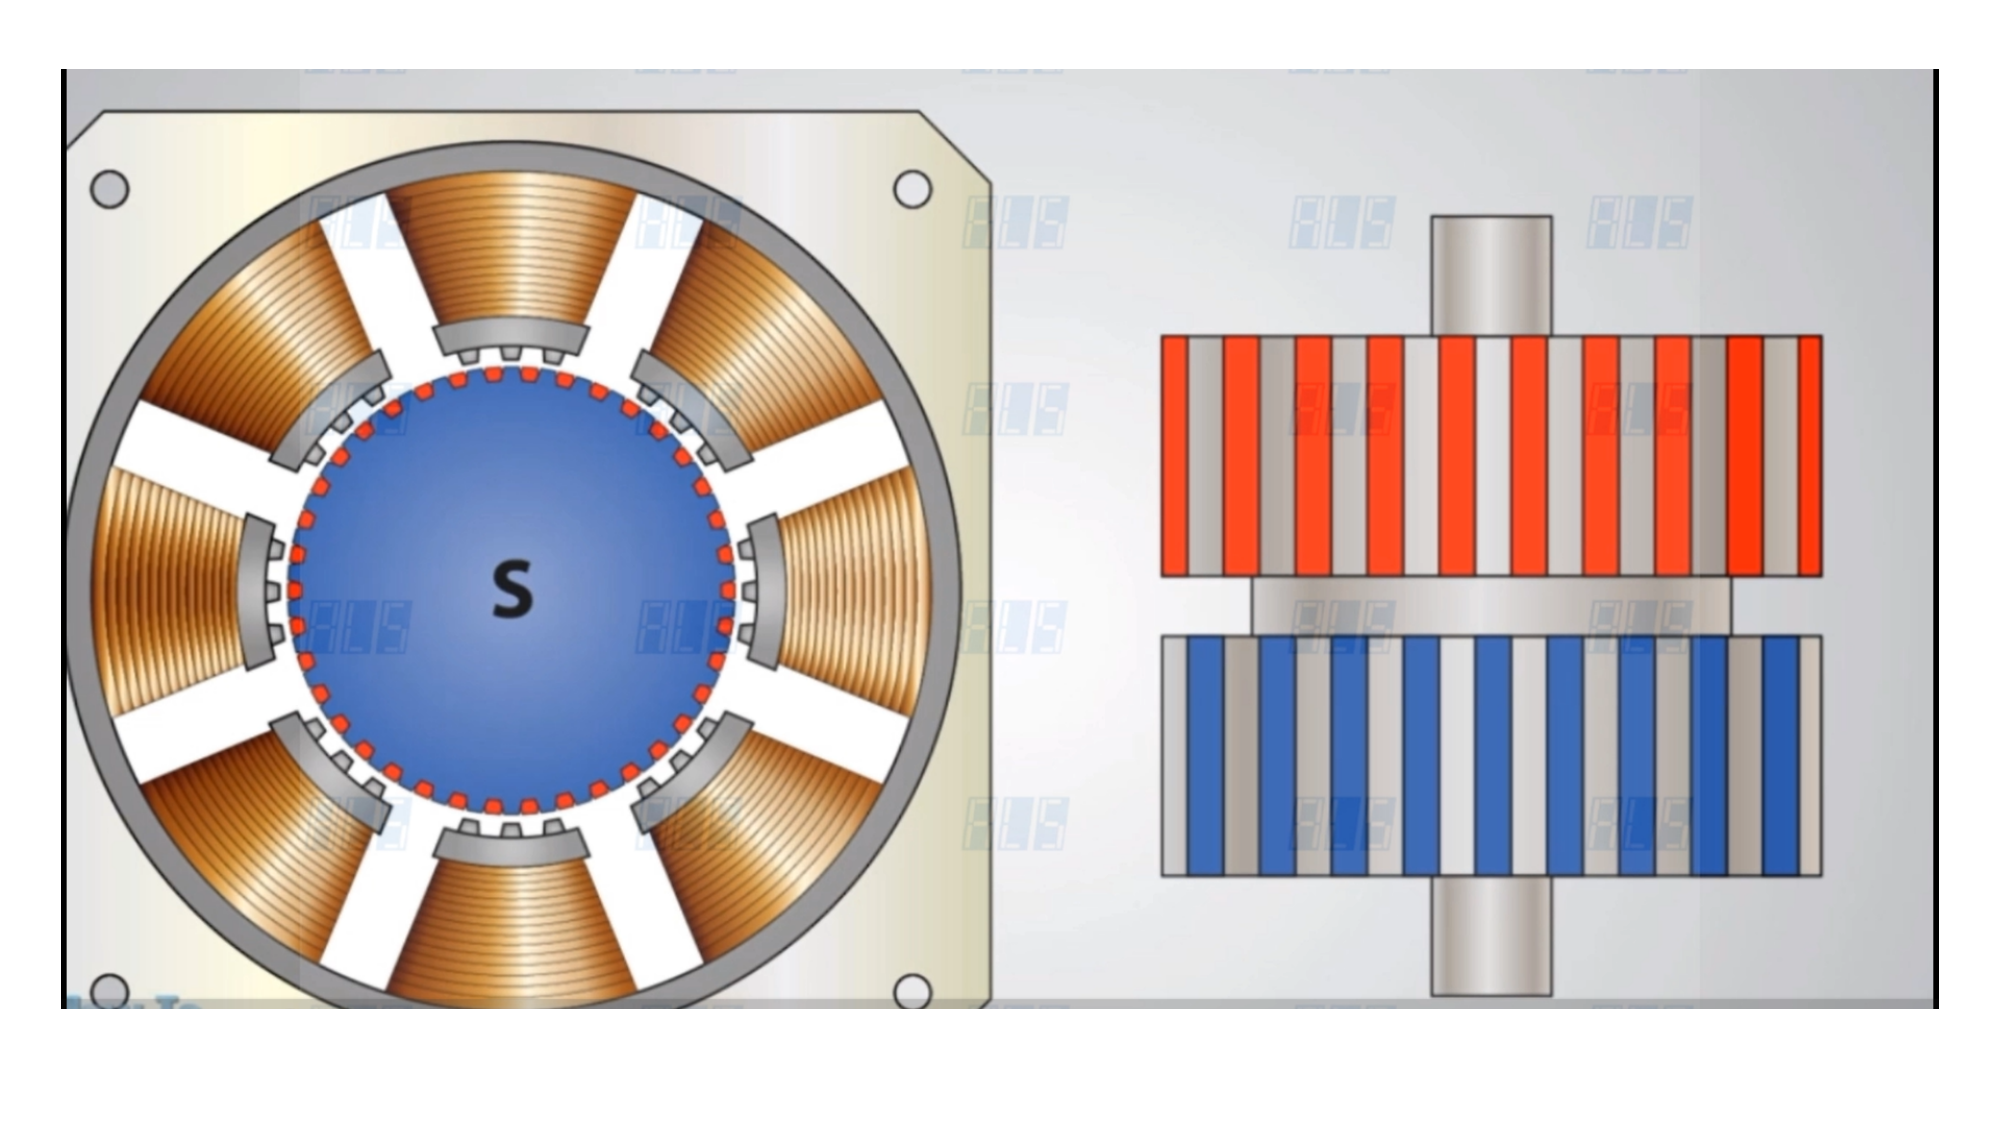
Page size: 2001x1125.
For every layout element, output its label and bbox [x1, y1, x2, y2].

picture [61, 69, 1939, 1009]
